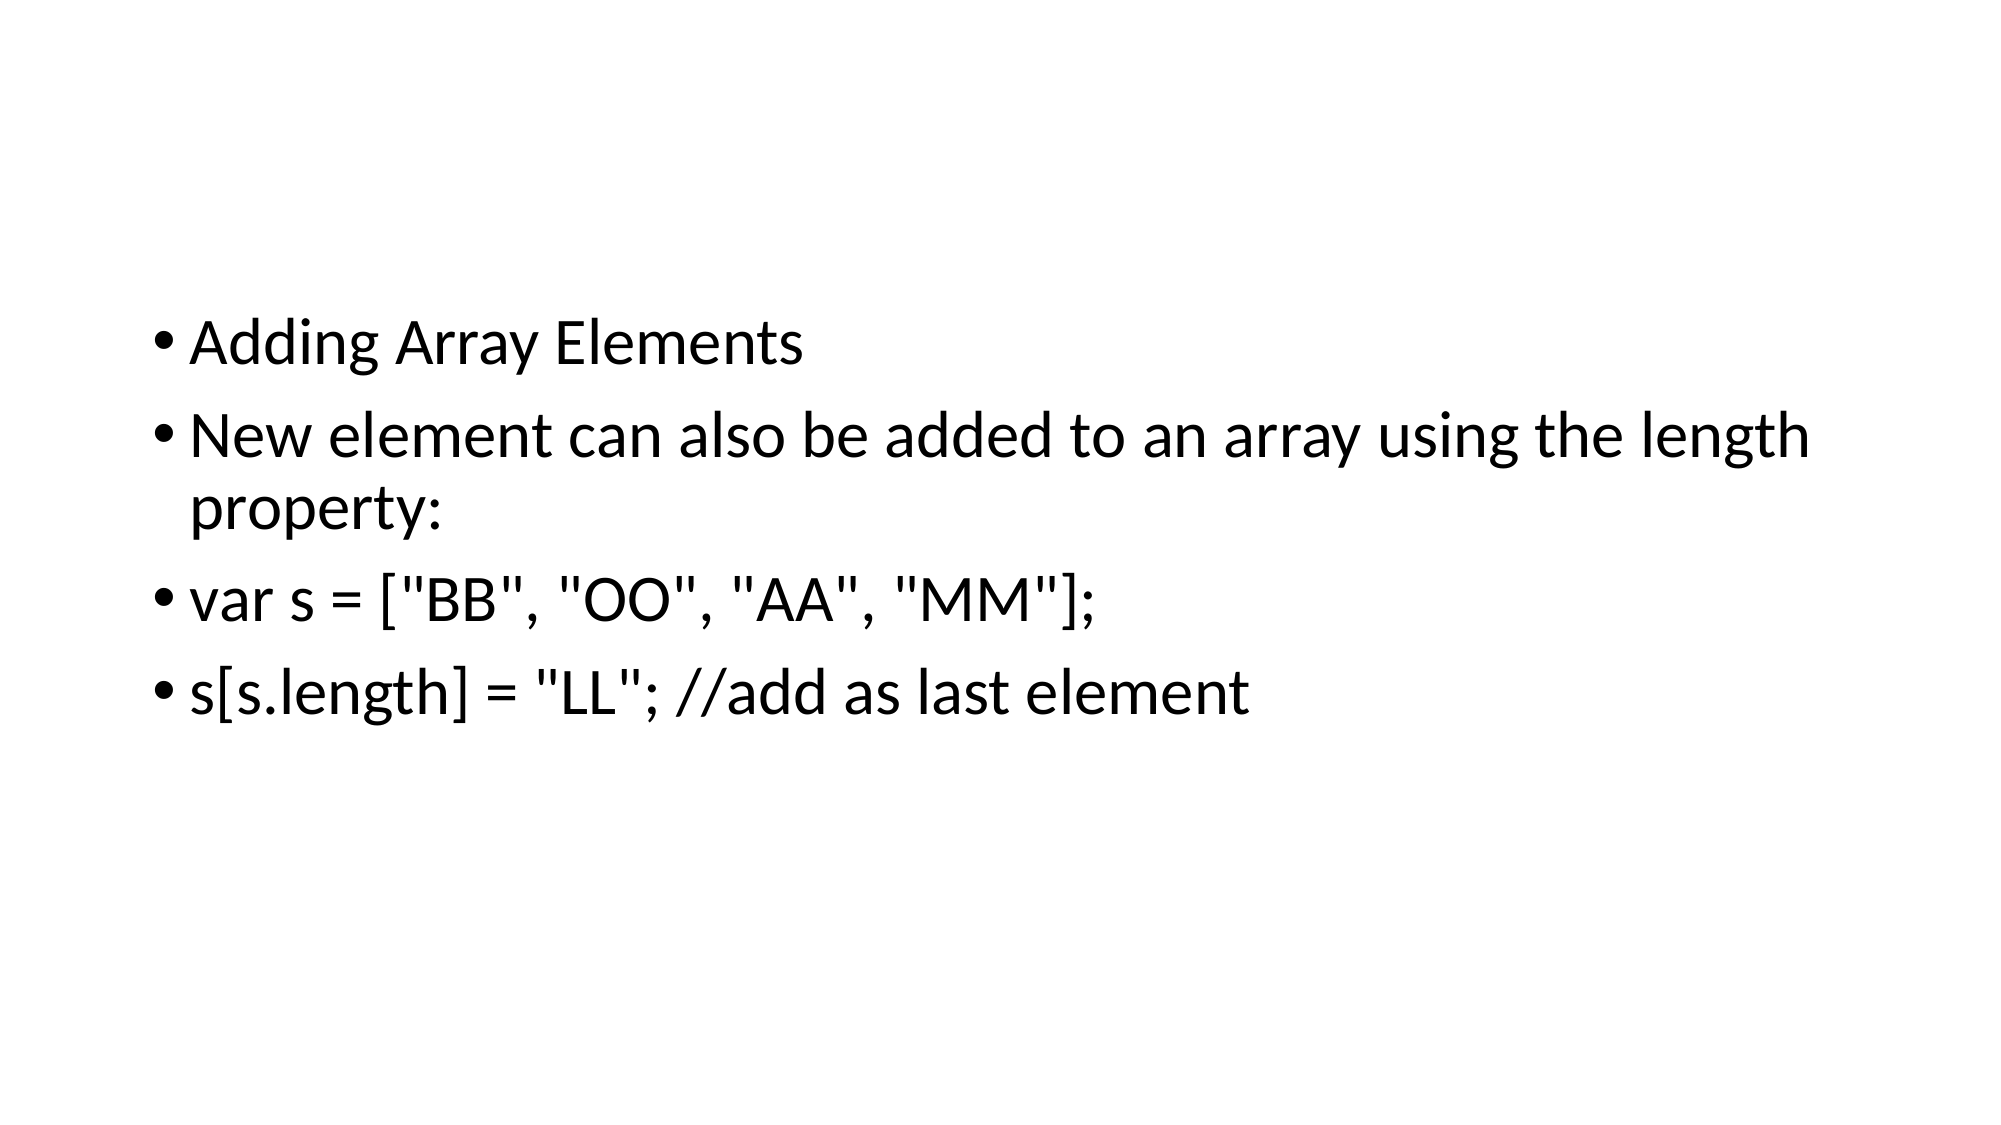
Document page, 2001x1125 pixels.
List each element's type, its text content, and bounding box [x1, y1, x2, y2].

list Adding Array Elements New element can also be added to an array using the length property: var s = ["BB", "OO", "AA", "MM"]; s[s.length] = "LL"; //add as last element [137, 299, 1863, 1014]
